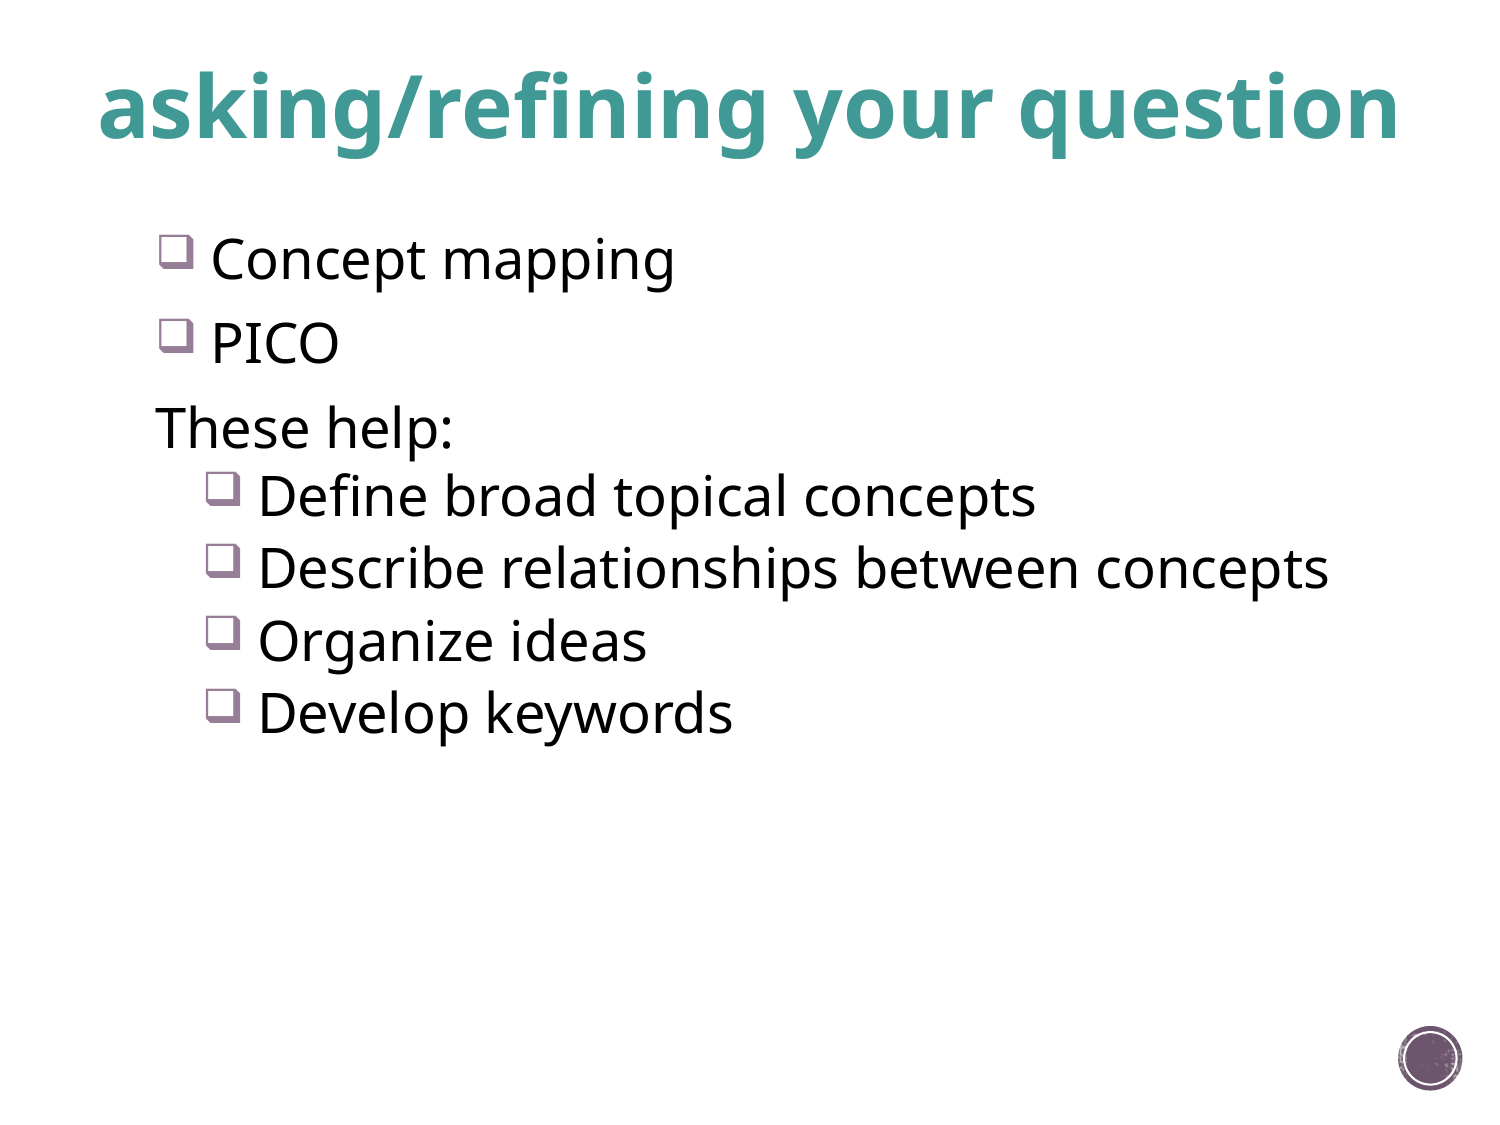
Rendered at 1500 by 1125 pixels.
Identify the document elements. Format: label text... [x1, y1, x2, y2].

title asking/refining your question [0, 31, 1500, 190]
list Concept mapping PICO These help: Define broad topical concepts Describe relationships between concepts Organize ideas Develop keywords [140, 223, 1382, 761]
